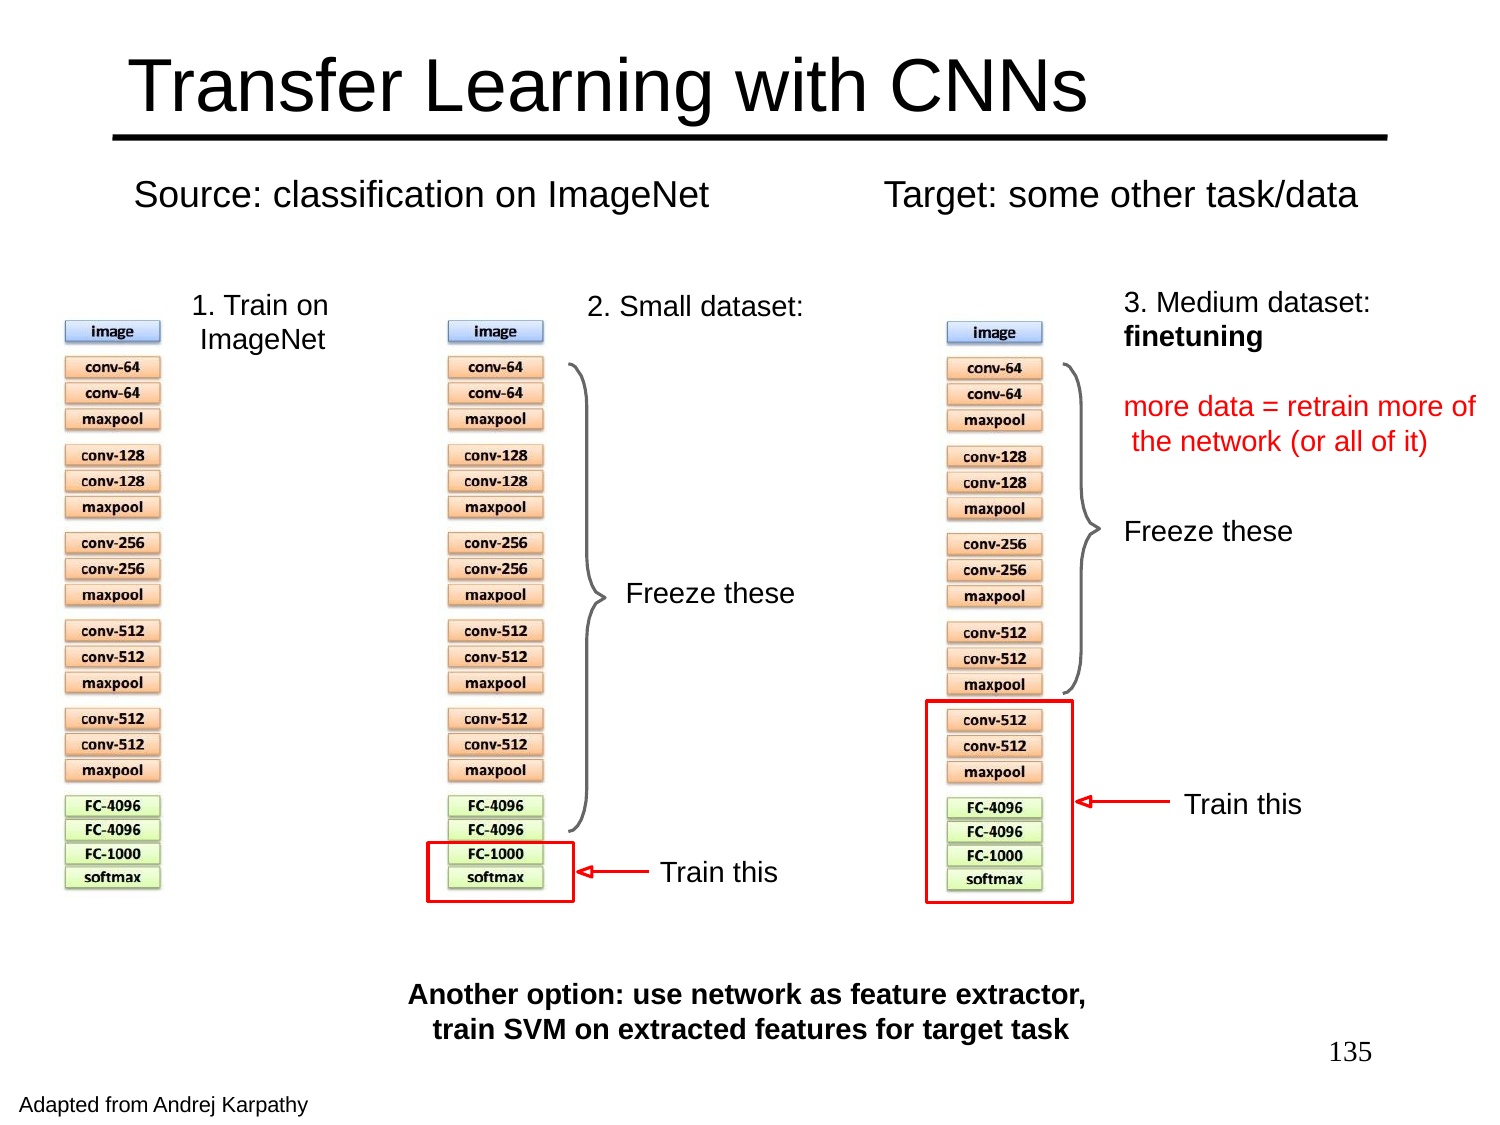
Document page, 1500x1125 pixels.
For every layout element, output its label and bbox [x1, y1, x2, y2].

text_box [4, 1083, 324, 1125]
text_box [56, 312, 171, 898]
text_box [369, 283, 1480, 1046]
title [112, 12, 1388, 151]
text_box [189, 286, 334, 356]
slide_number [1074, 1024, 1388, 1101]
text_box [118, 162, 1374, 223]
text_box [427, 287, 807, 902]
